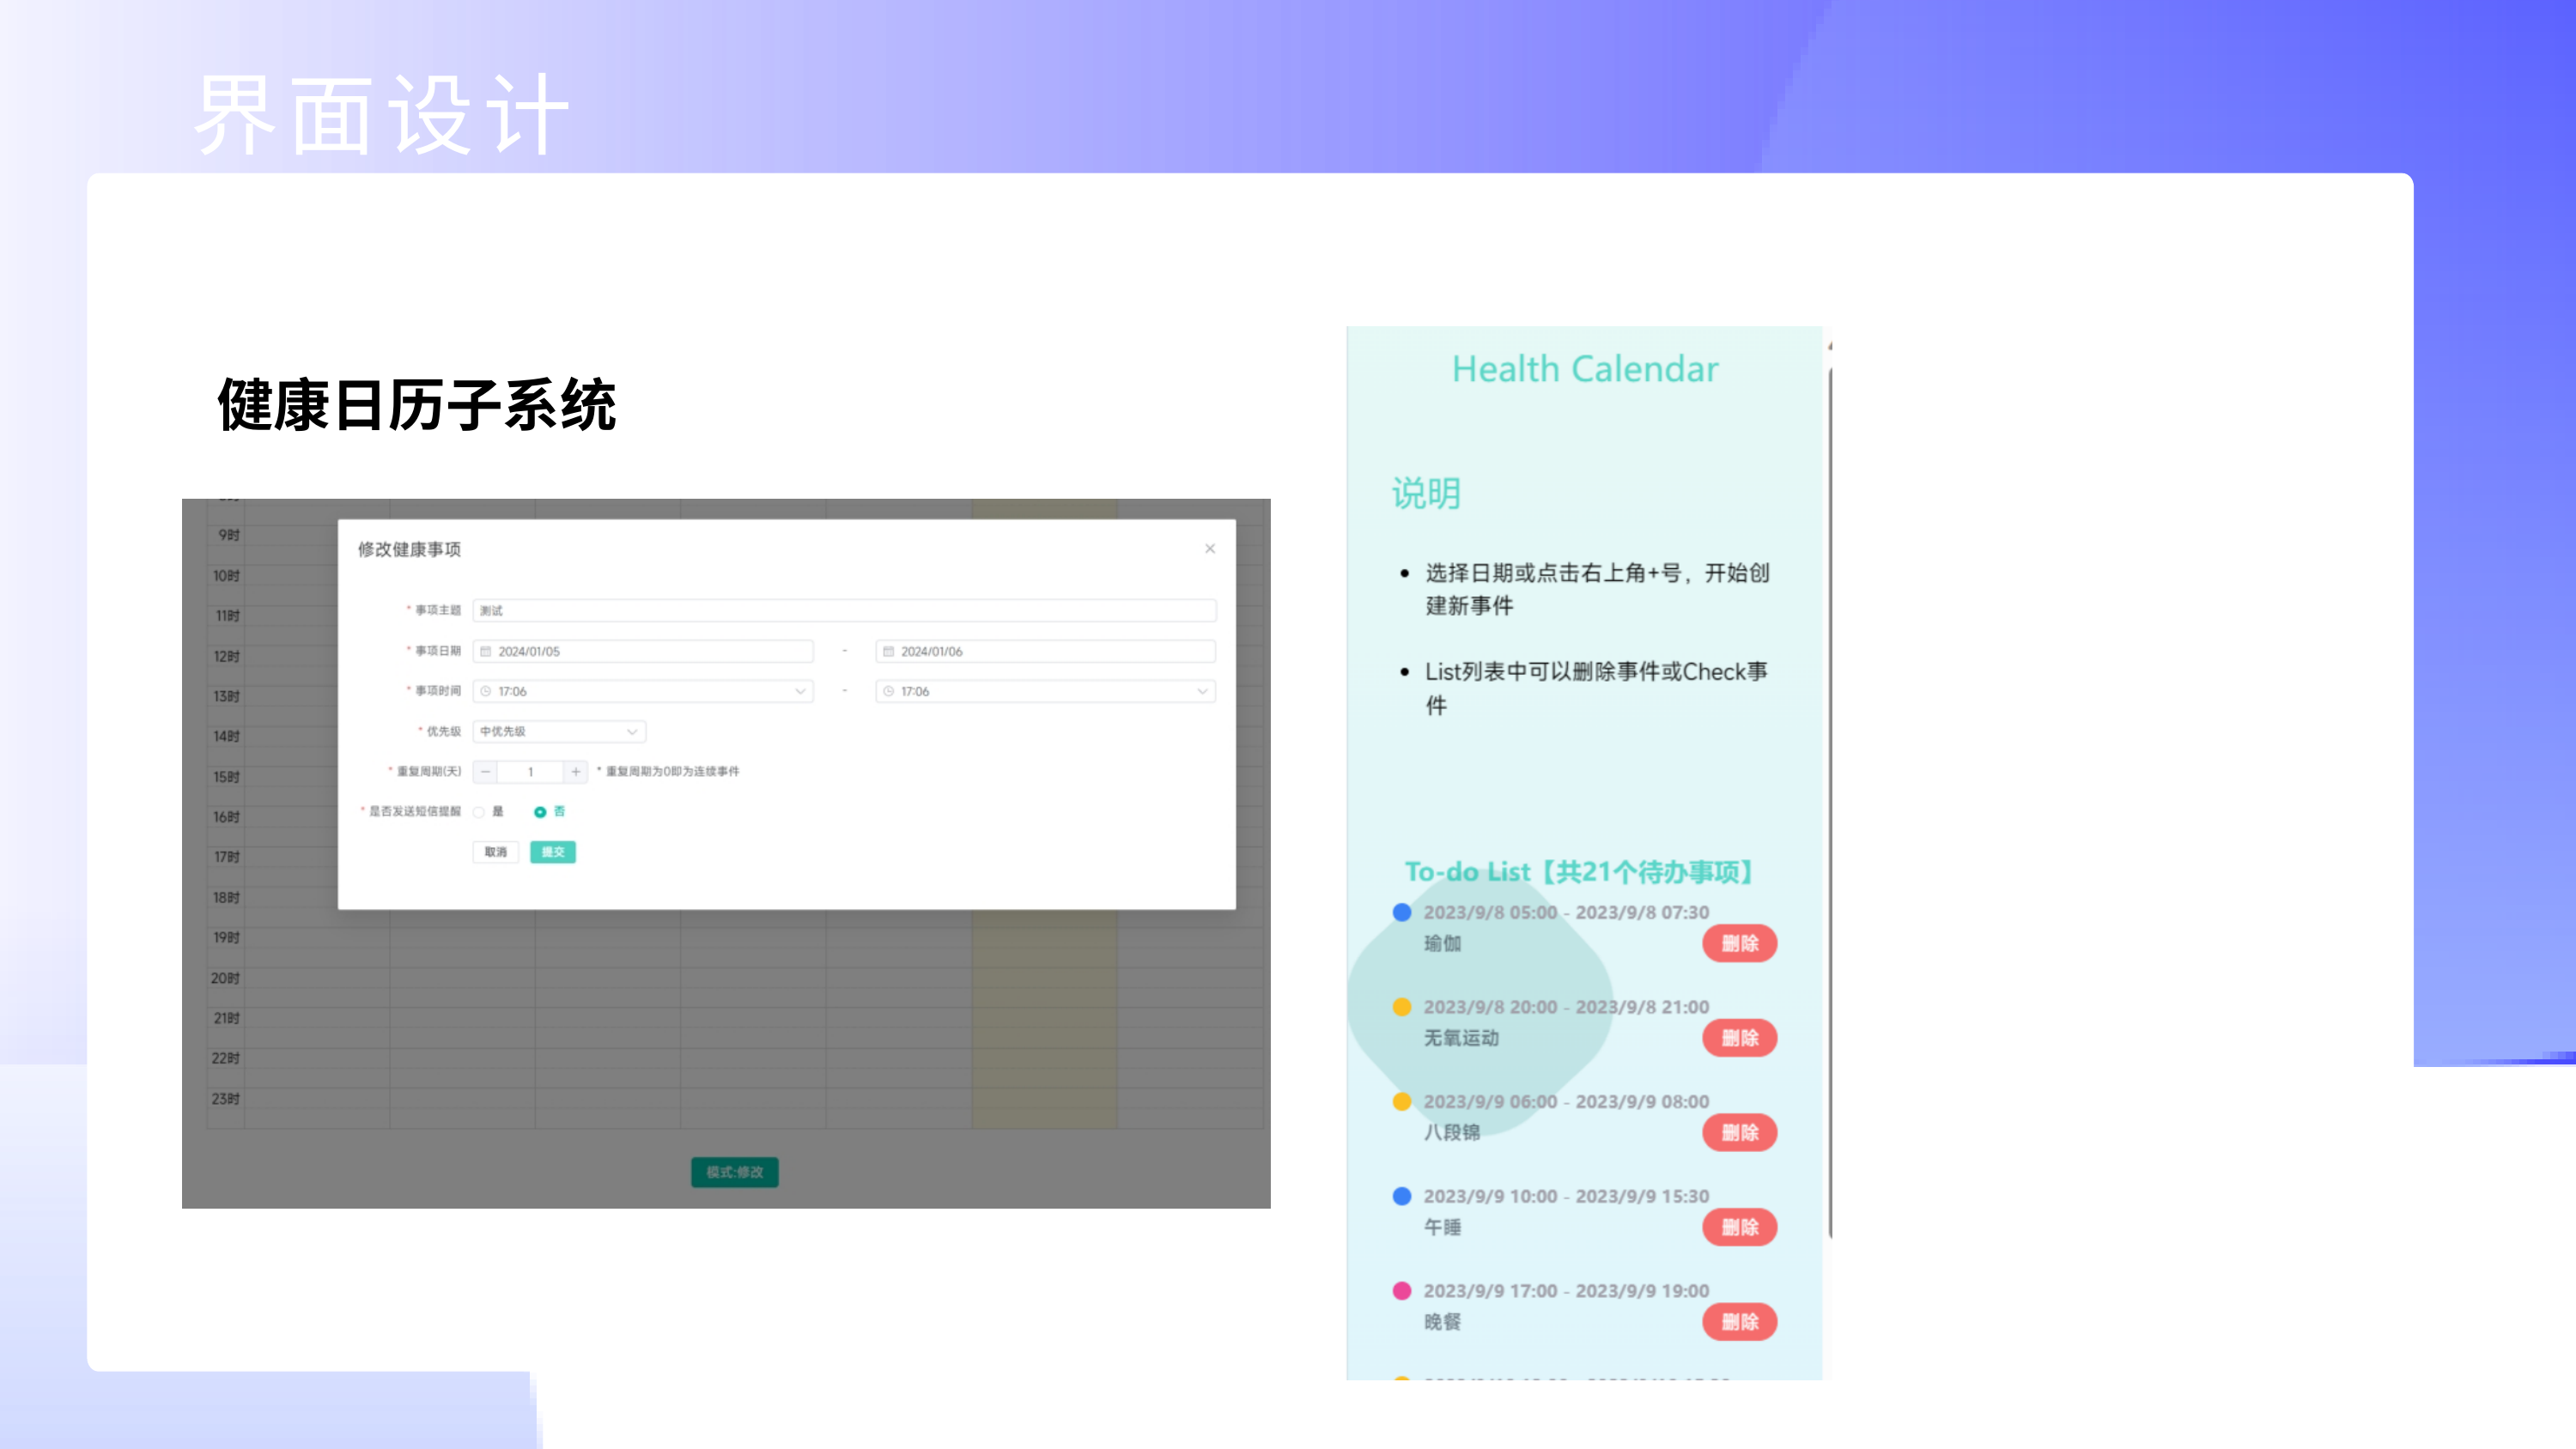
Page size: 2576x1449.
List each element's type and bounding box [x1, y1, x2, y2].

text_box [0, 0, 2576, 1449]
picture [182, 498, 1271, 1209]
text_box [87, 103, 2415, 1372]
picture [1341, 326, 1832, 1380]
